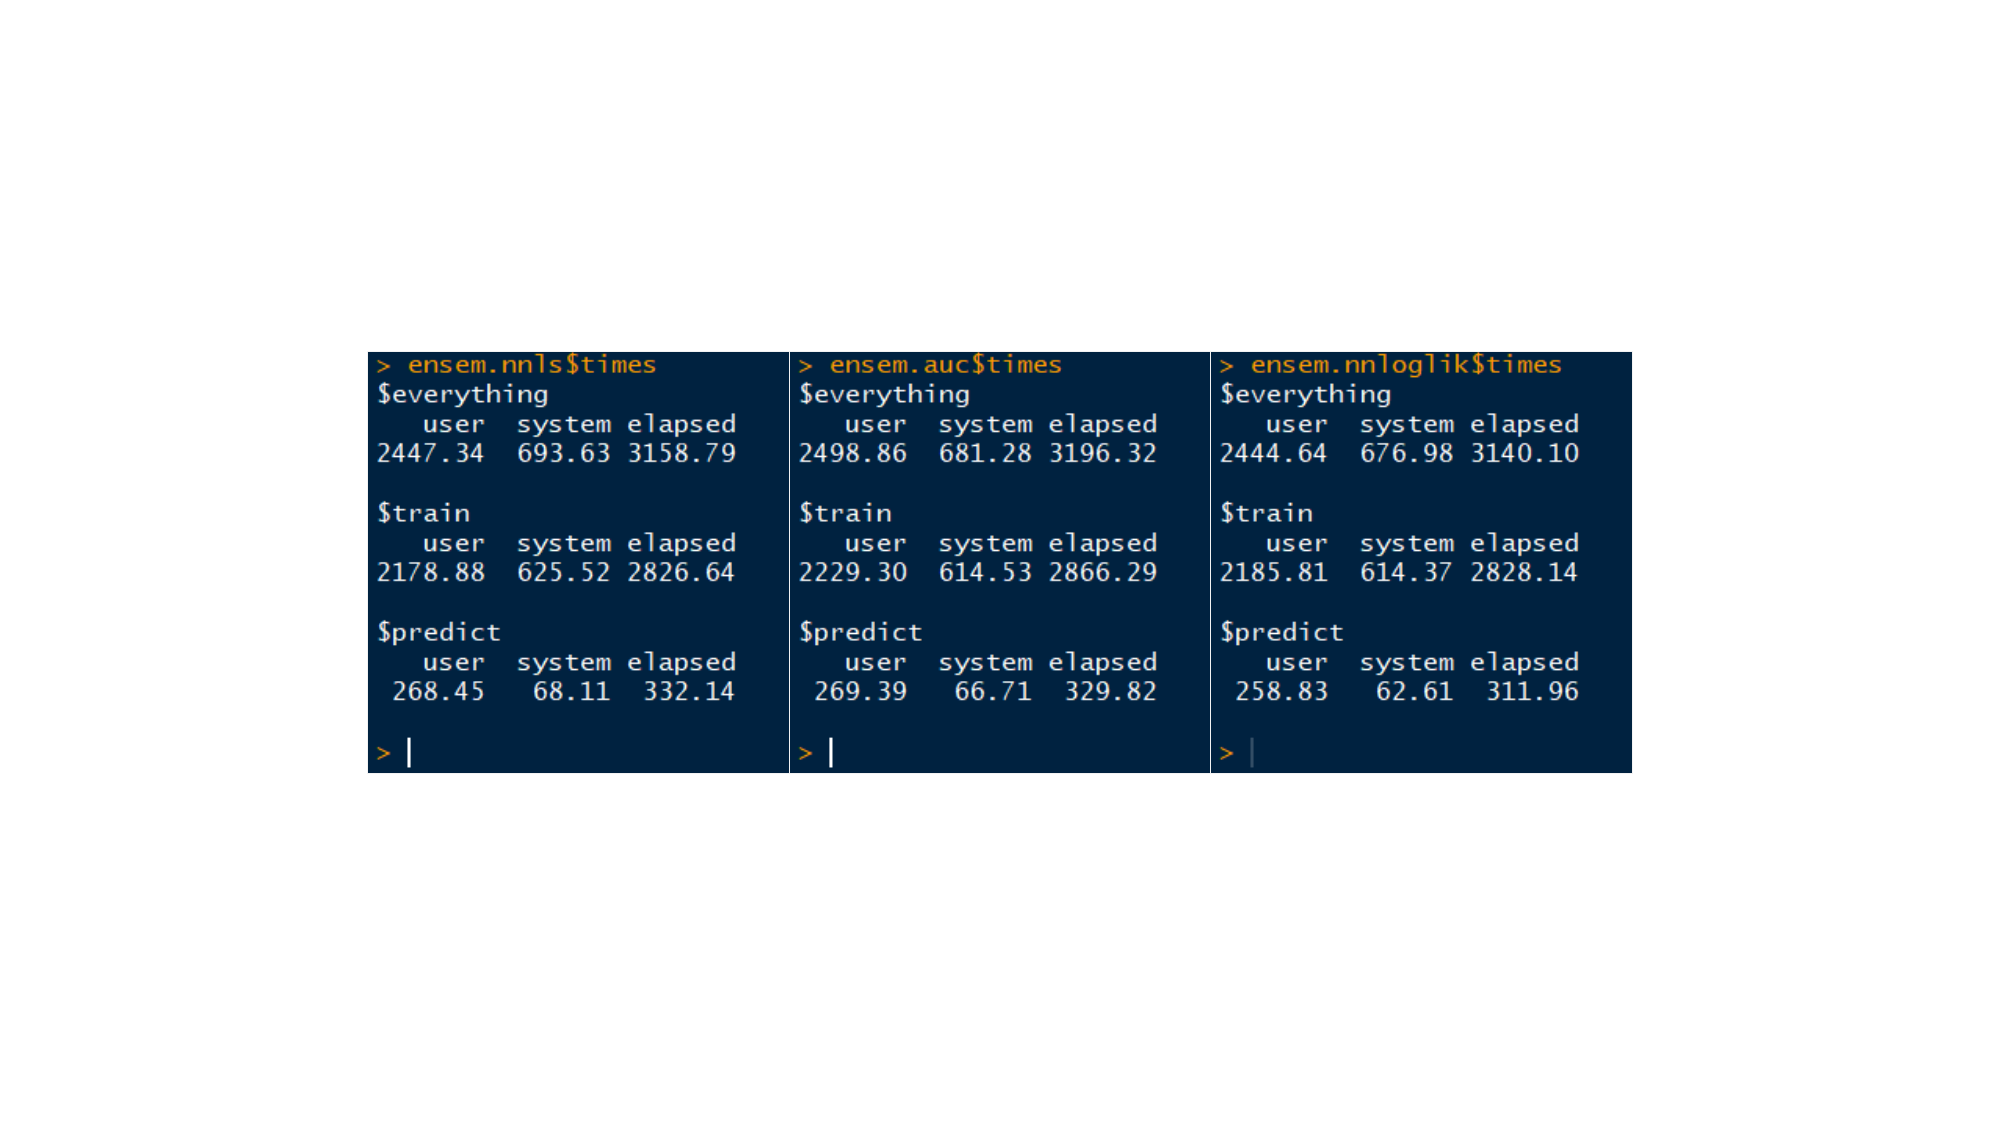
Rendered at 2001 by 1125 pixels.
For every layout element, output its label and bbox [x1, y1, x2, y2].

text_box [367, 351, 1633, 774]
